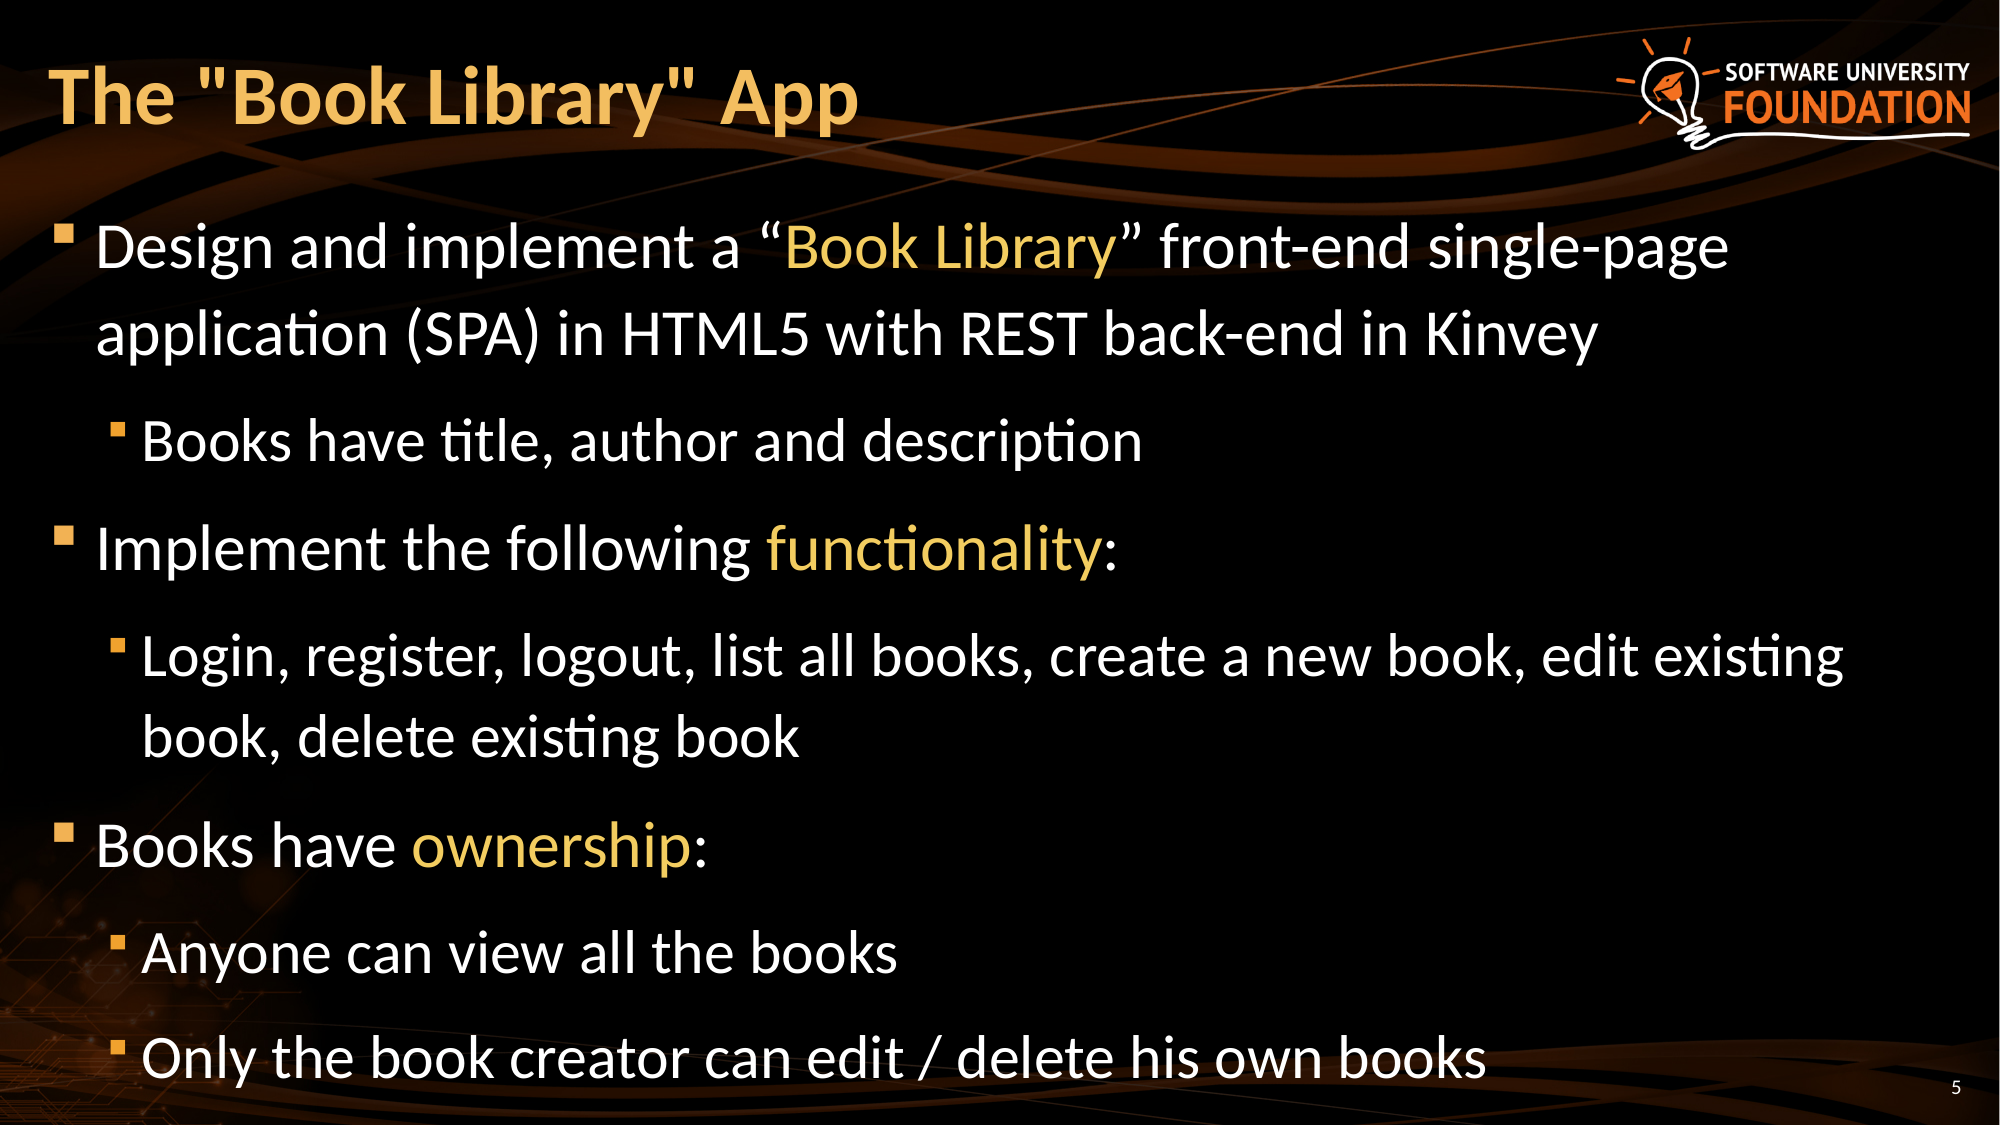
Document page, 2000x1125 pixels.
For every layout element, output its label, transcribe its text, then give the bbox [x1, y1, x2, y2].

picture [0, 0, 2000, 1125]
list Design and implement a “Book Library” front-end single-page application (SPA) in HTML5 with REST back-end in Kinvey Books have title, author and description Implement the following functionality: Login, register, logout, list all books, create a new book, edit existing book, delete existing book Books have ownership: Anyone can view all the books Only the book creator can edit / delete his own books [31, 188, 1968, 1103]
title The "Book Library" App [30, 6, 1602, 189]
